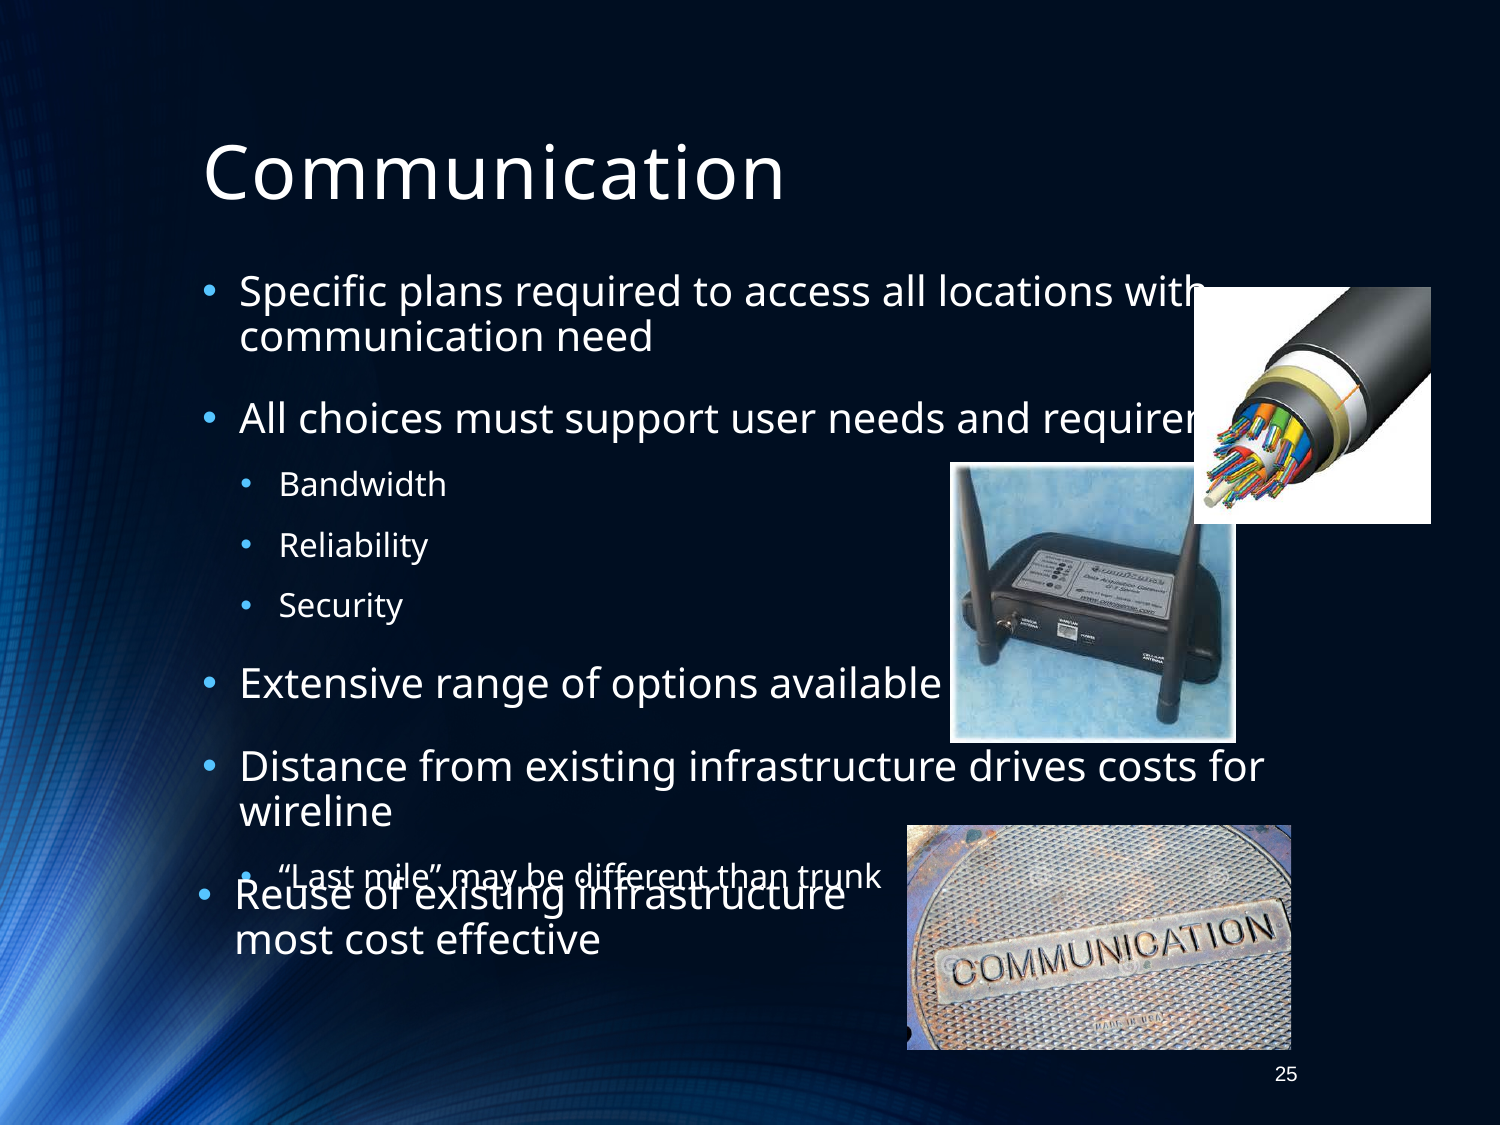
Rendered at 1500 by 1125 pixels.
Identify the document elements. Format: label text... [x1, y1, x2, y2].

text_box Reuse of existing infrastructure most cost effective [182, 866, 900, 1079]
title Communication [187, 62, 1313, 262]
slide_number 25 [1209, 1050, 1313, 1096]
list Specific plans required to access all locations with communication need All choices must support user needs and requirements Bandwidth Reliability Security Extensive range of options available Distance from existing infrastructure drives costs for wireline “Last mile” may be different than trunk [187, 262, 1350, 888]
picture [0, 0, 1500, 1125]
